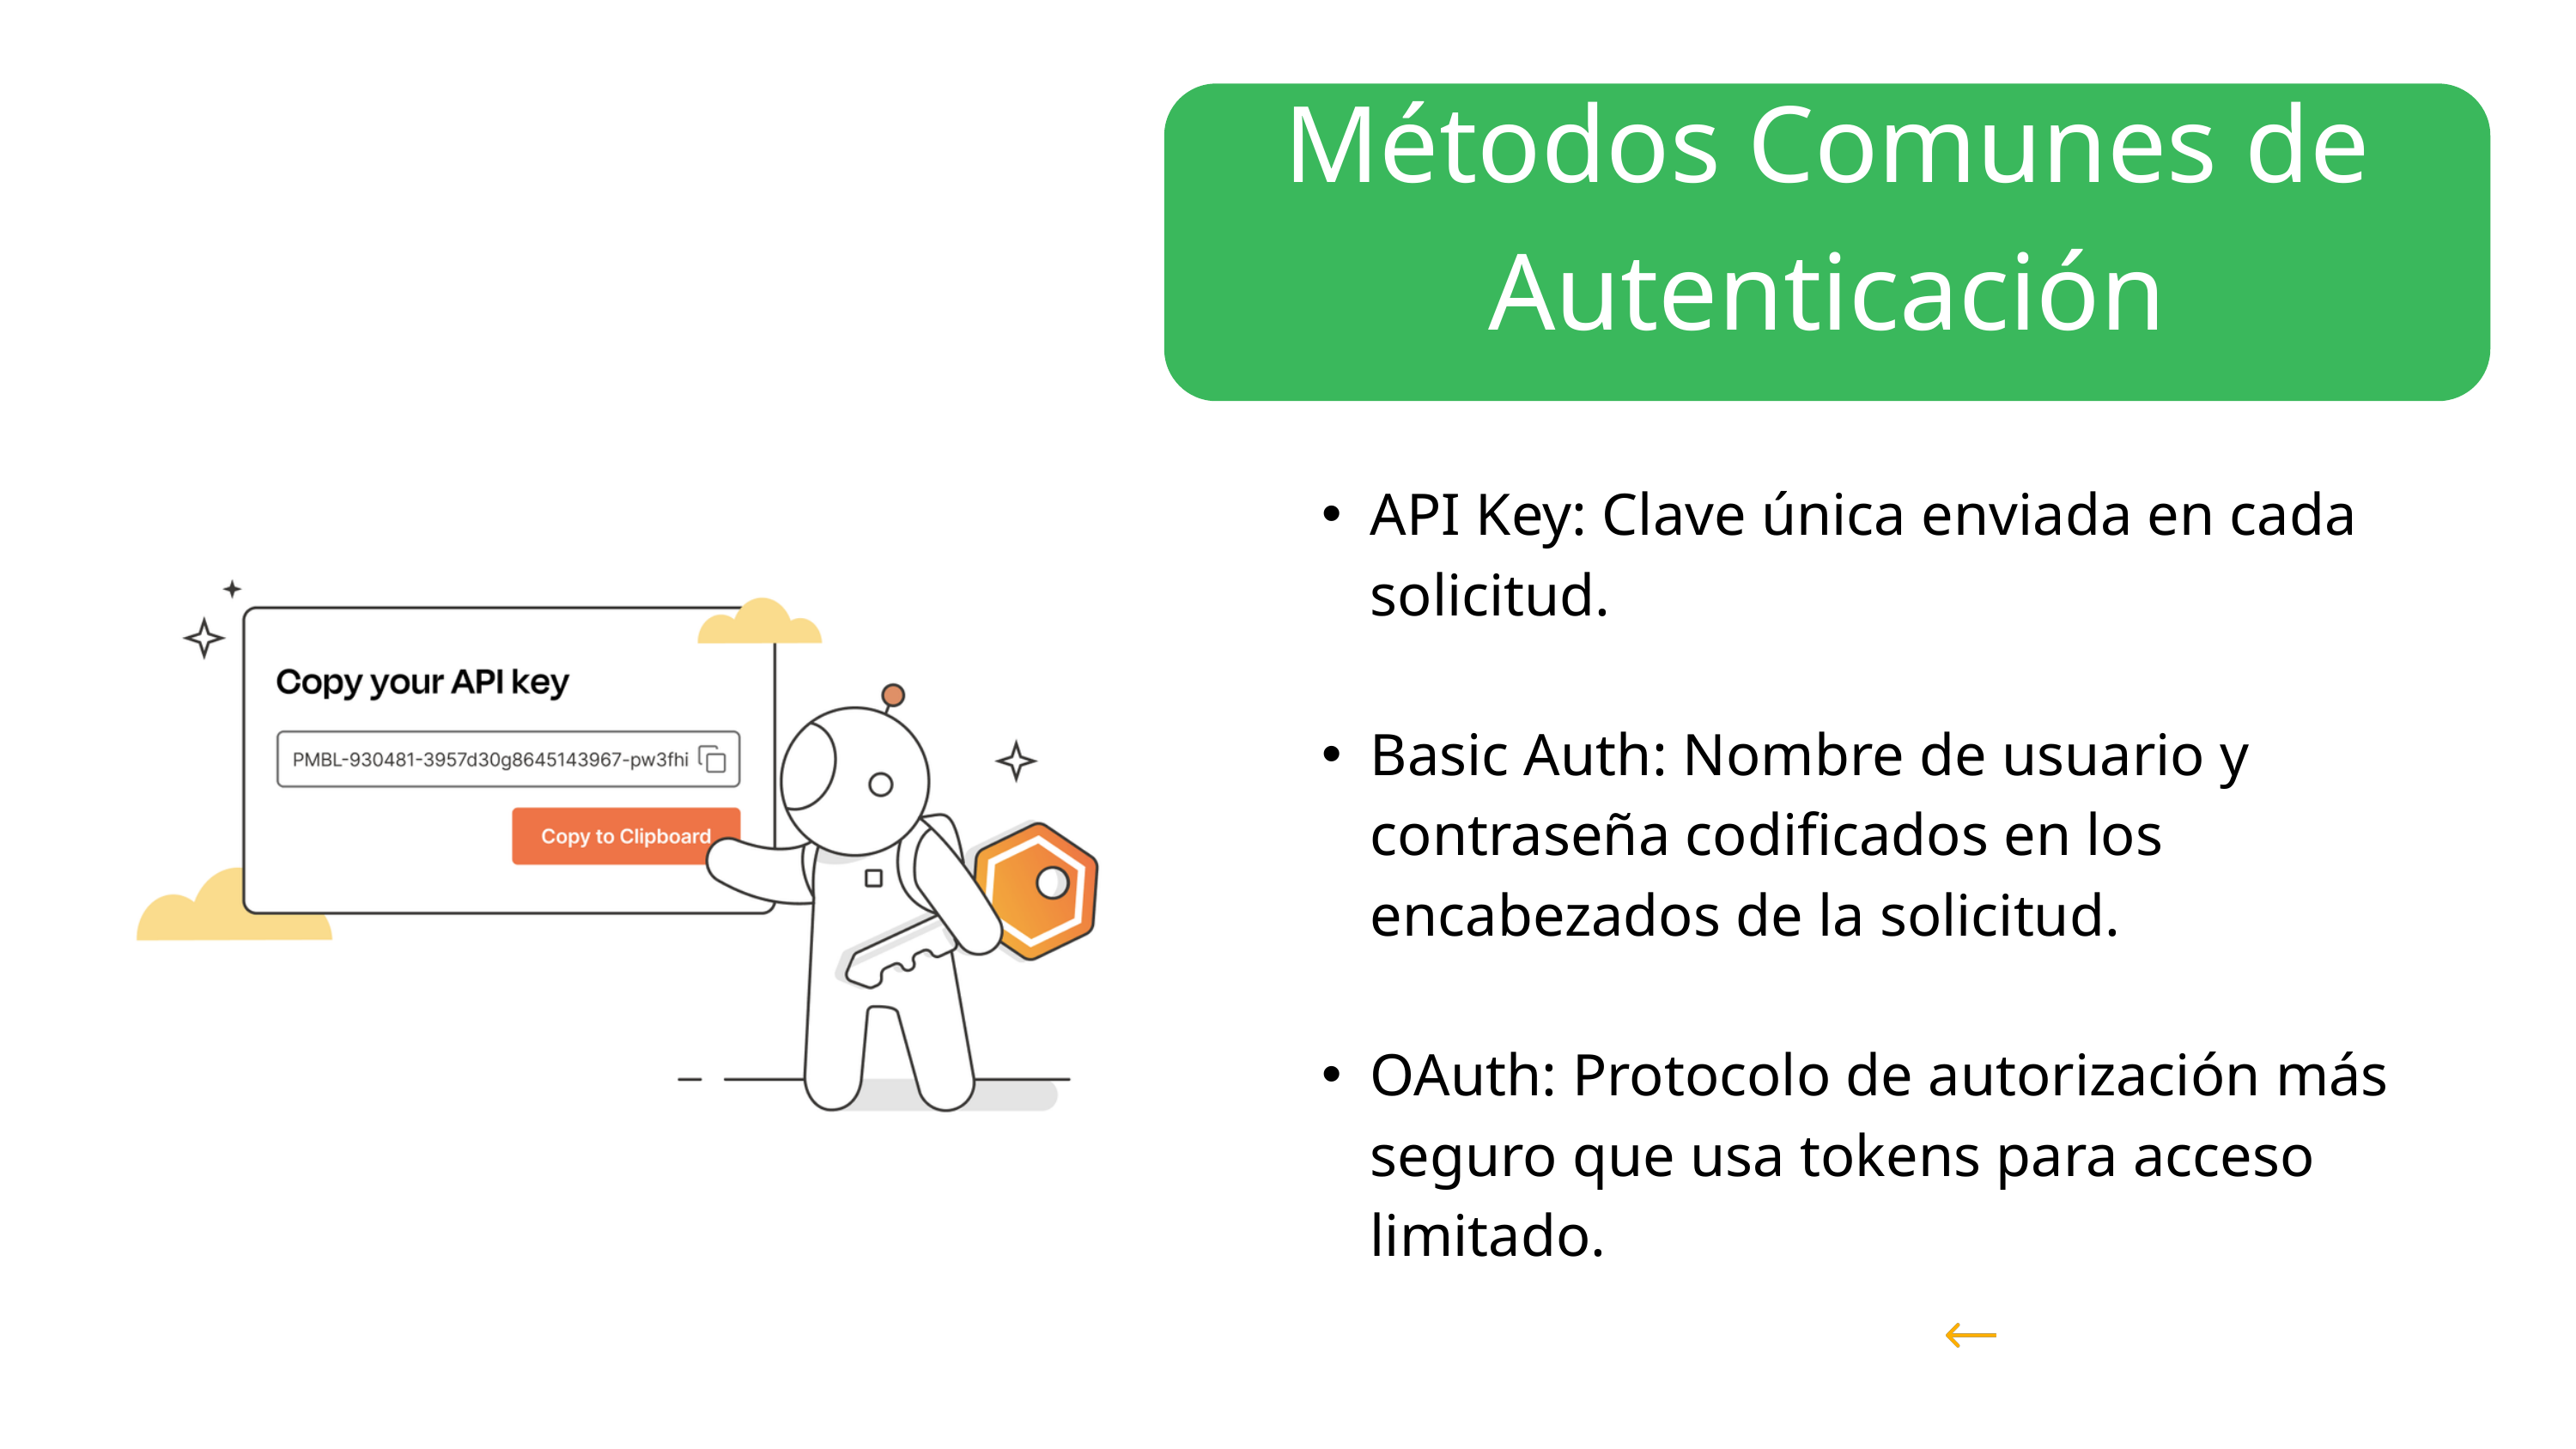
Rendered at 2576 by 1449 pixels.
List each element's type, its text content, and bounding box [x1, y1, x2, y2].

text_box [1163, 83, 2491, 402]
text_box API Key: Clave única enviada en cada solicitud. Basic Auth: Nombre de usuario y contraseña codificados en los encabezados de la solicitud. OAuth: Protocolo de autorización más seguro que usa tokens para acceso limitado. [1273, 466, 2509, 1348]
text_box [93, 513, 1145, 1165]
